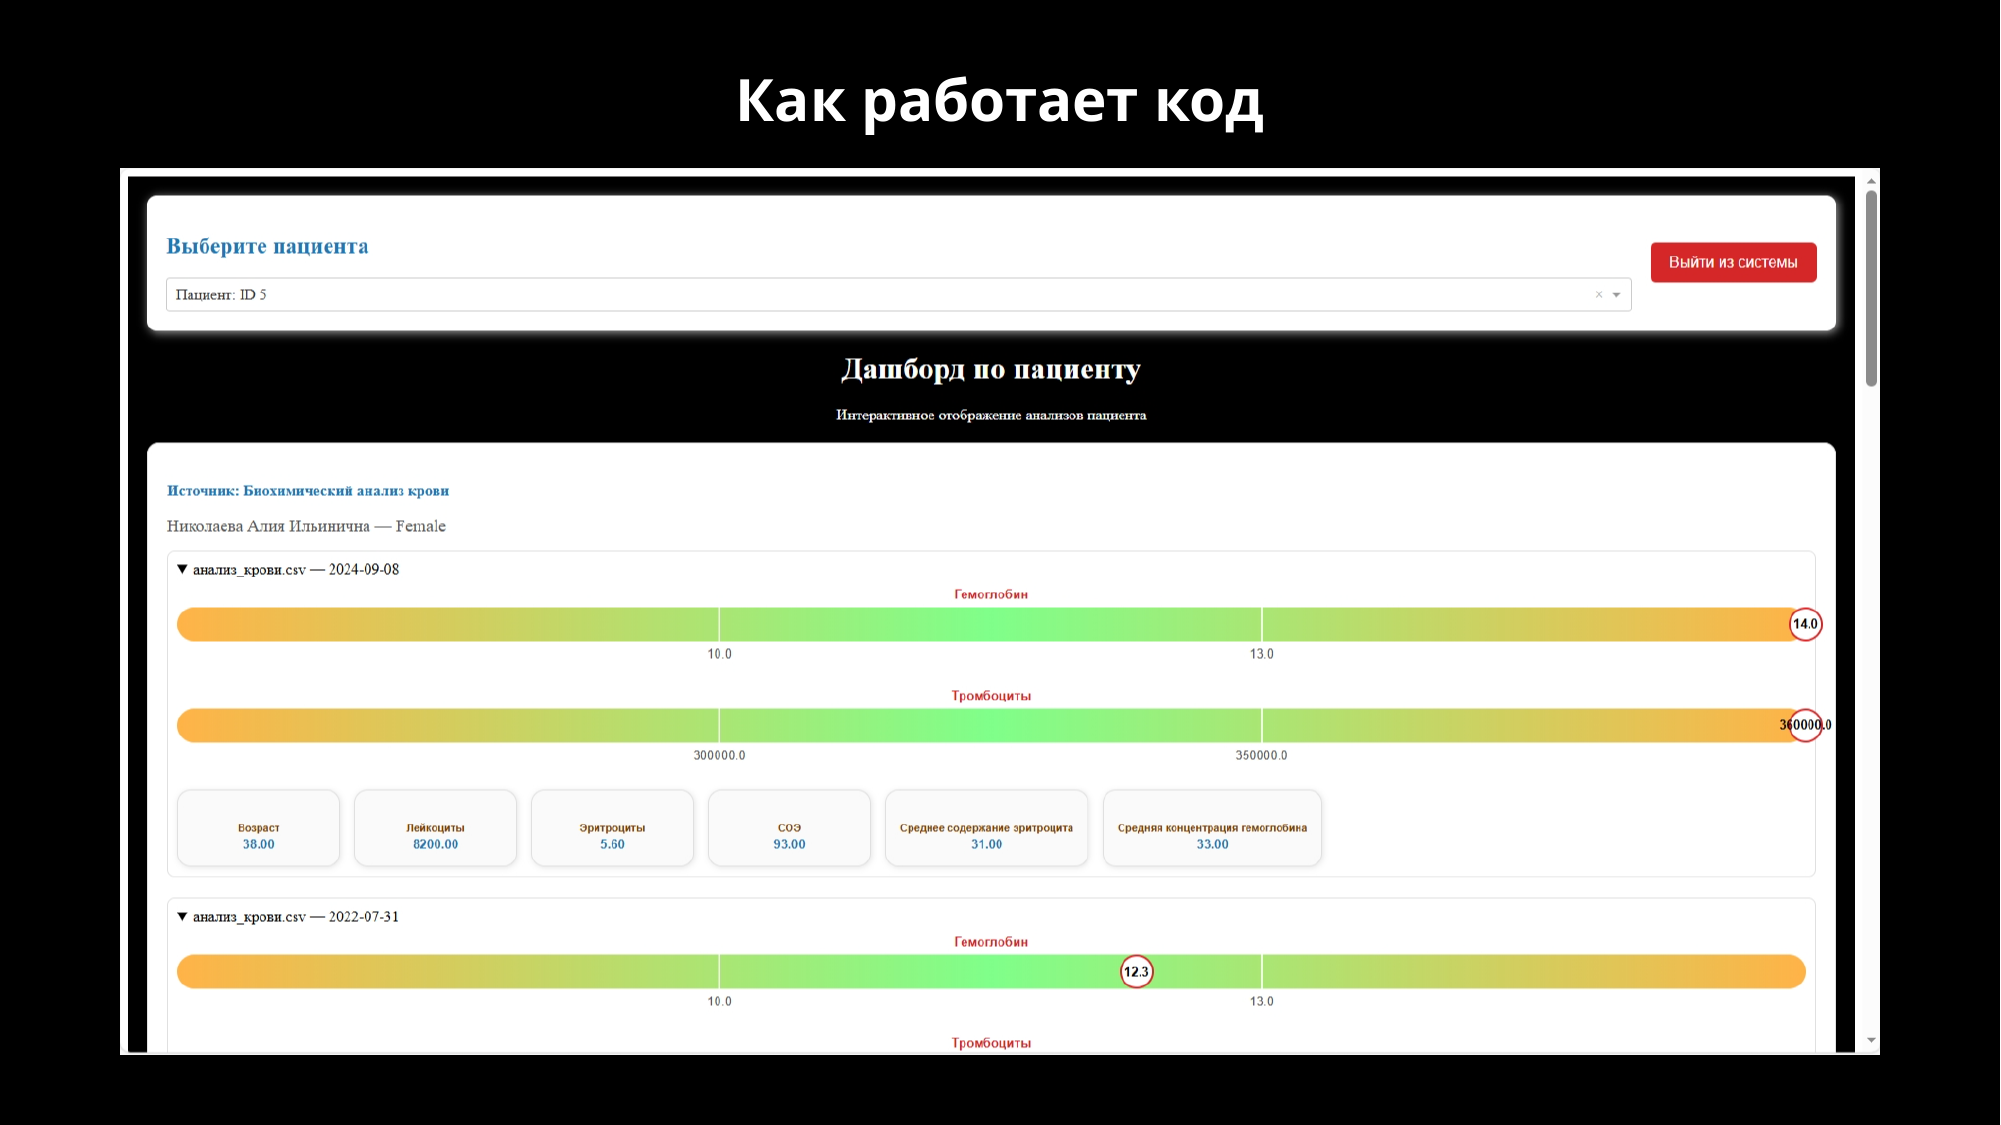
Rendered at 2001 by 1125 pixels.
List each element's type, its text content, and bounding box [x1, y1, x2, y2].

picture [120, 167, 1880, 1055]
text_box Как работает код [611, 47, 1389, 148]
